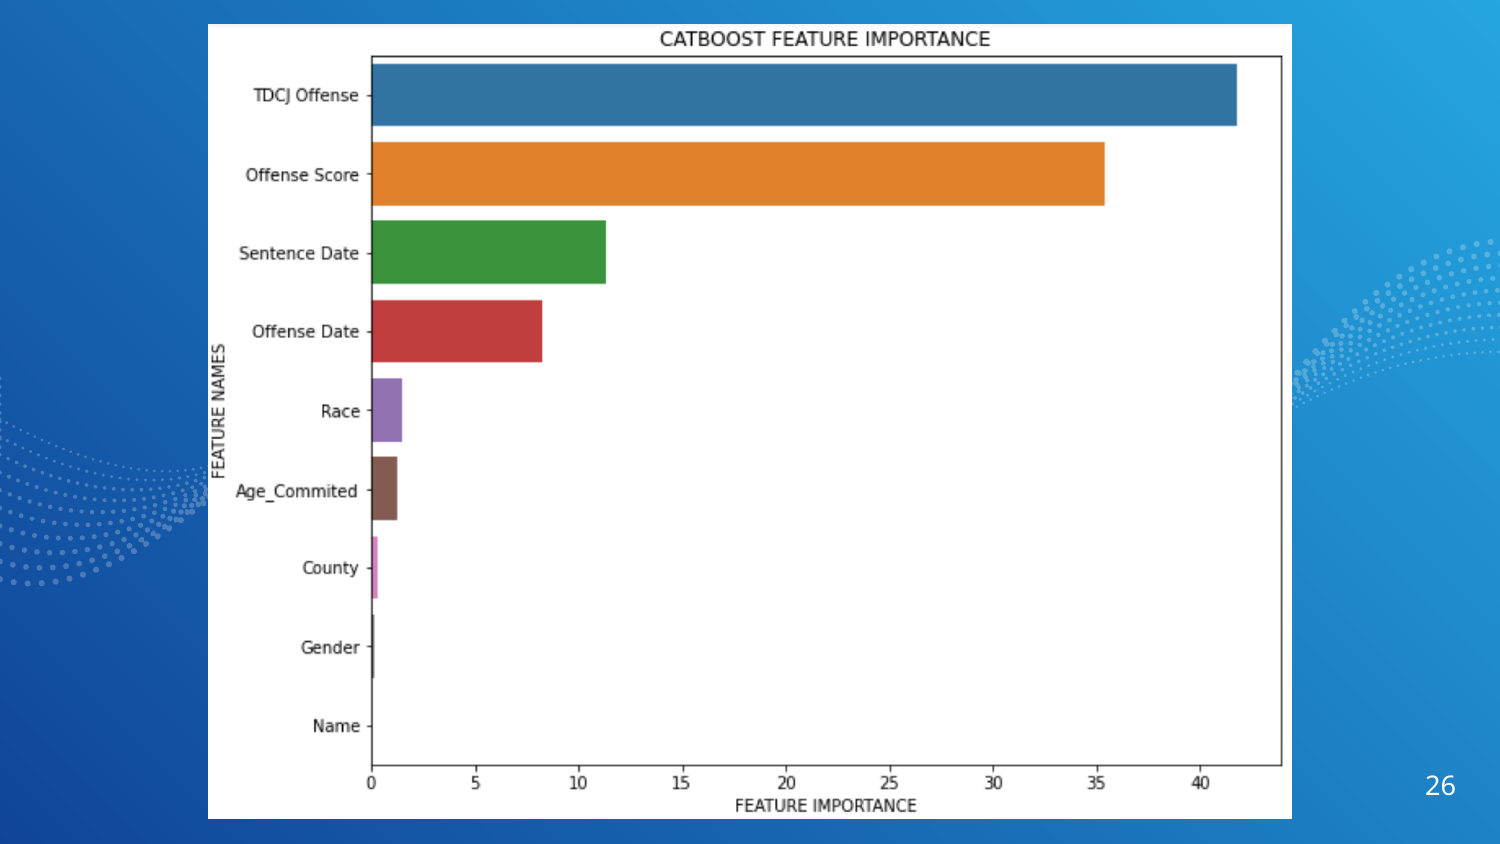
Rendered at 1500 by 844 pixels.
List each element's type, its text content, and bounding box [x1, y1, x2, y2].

picture [208, 24, 1292, 819]
slide_number ‹#› [1366, 754, 1457, 819]
